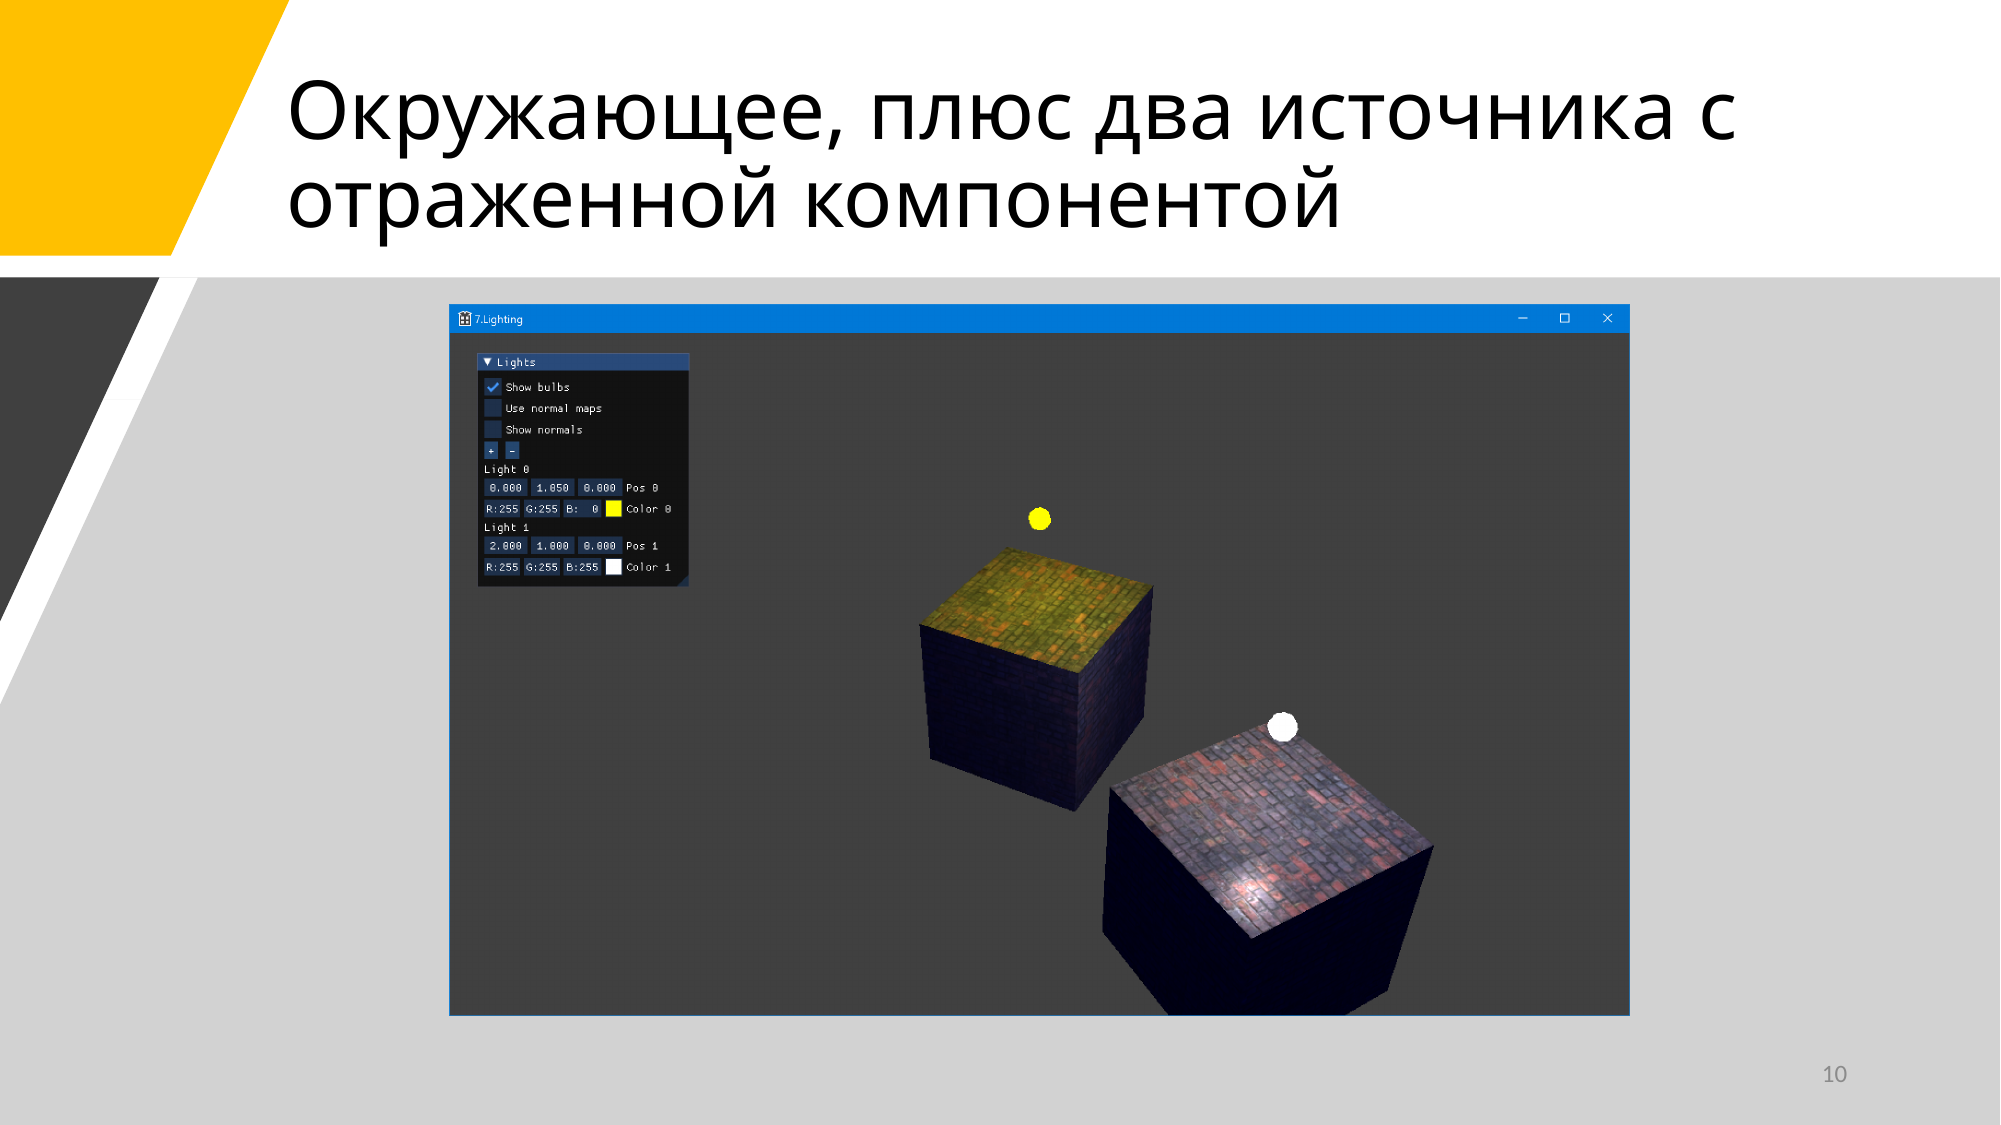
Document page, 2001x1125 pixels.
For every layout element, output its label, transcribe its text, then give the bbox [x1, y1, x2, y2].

text_box [0, 276, 2000, 1125]
title Окружающее, плюс два источника с отраженной компонентой [271, 60, 1808, 255]
slide_number 10 [1412, 1042, 1863, 1103]
text_box [0, 276, 162, 622]
text_box [0, 0, 291, 257]
picture [449, 304, 1630, 1016]
